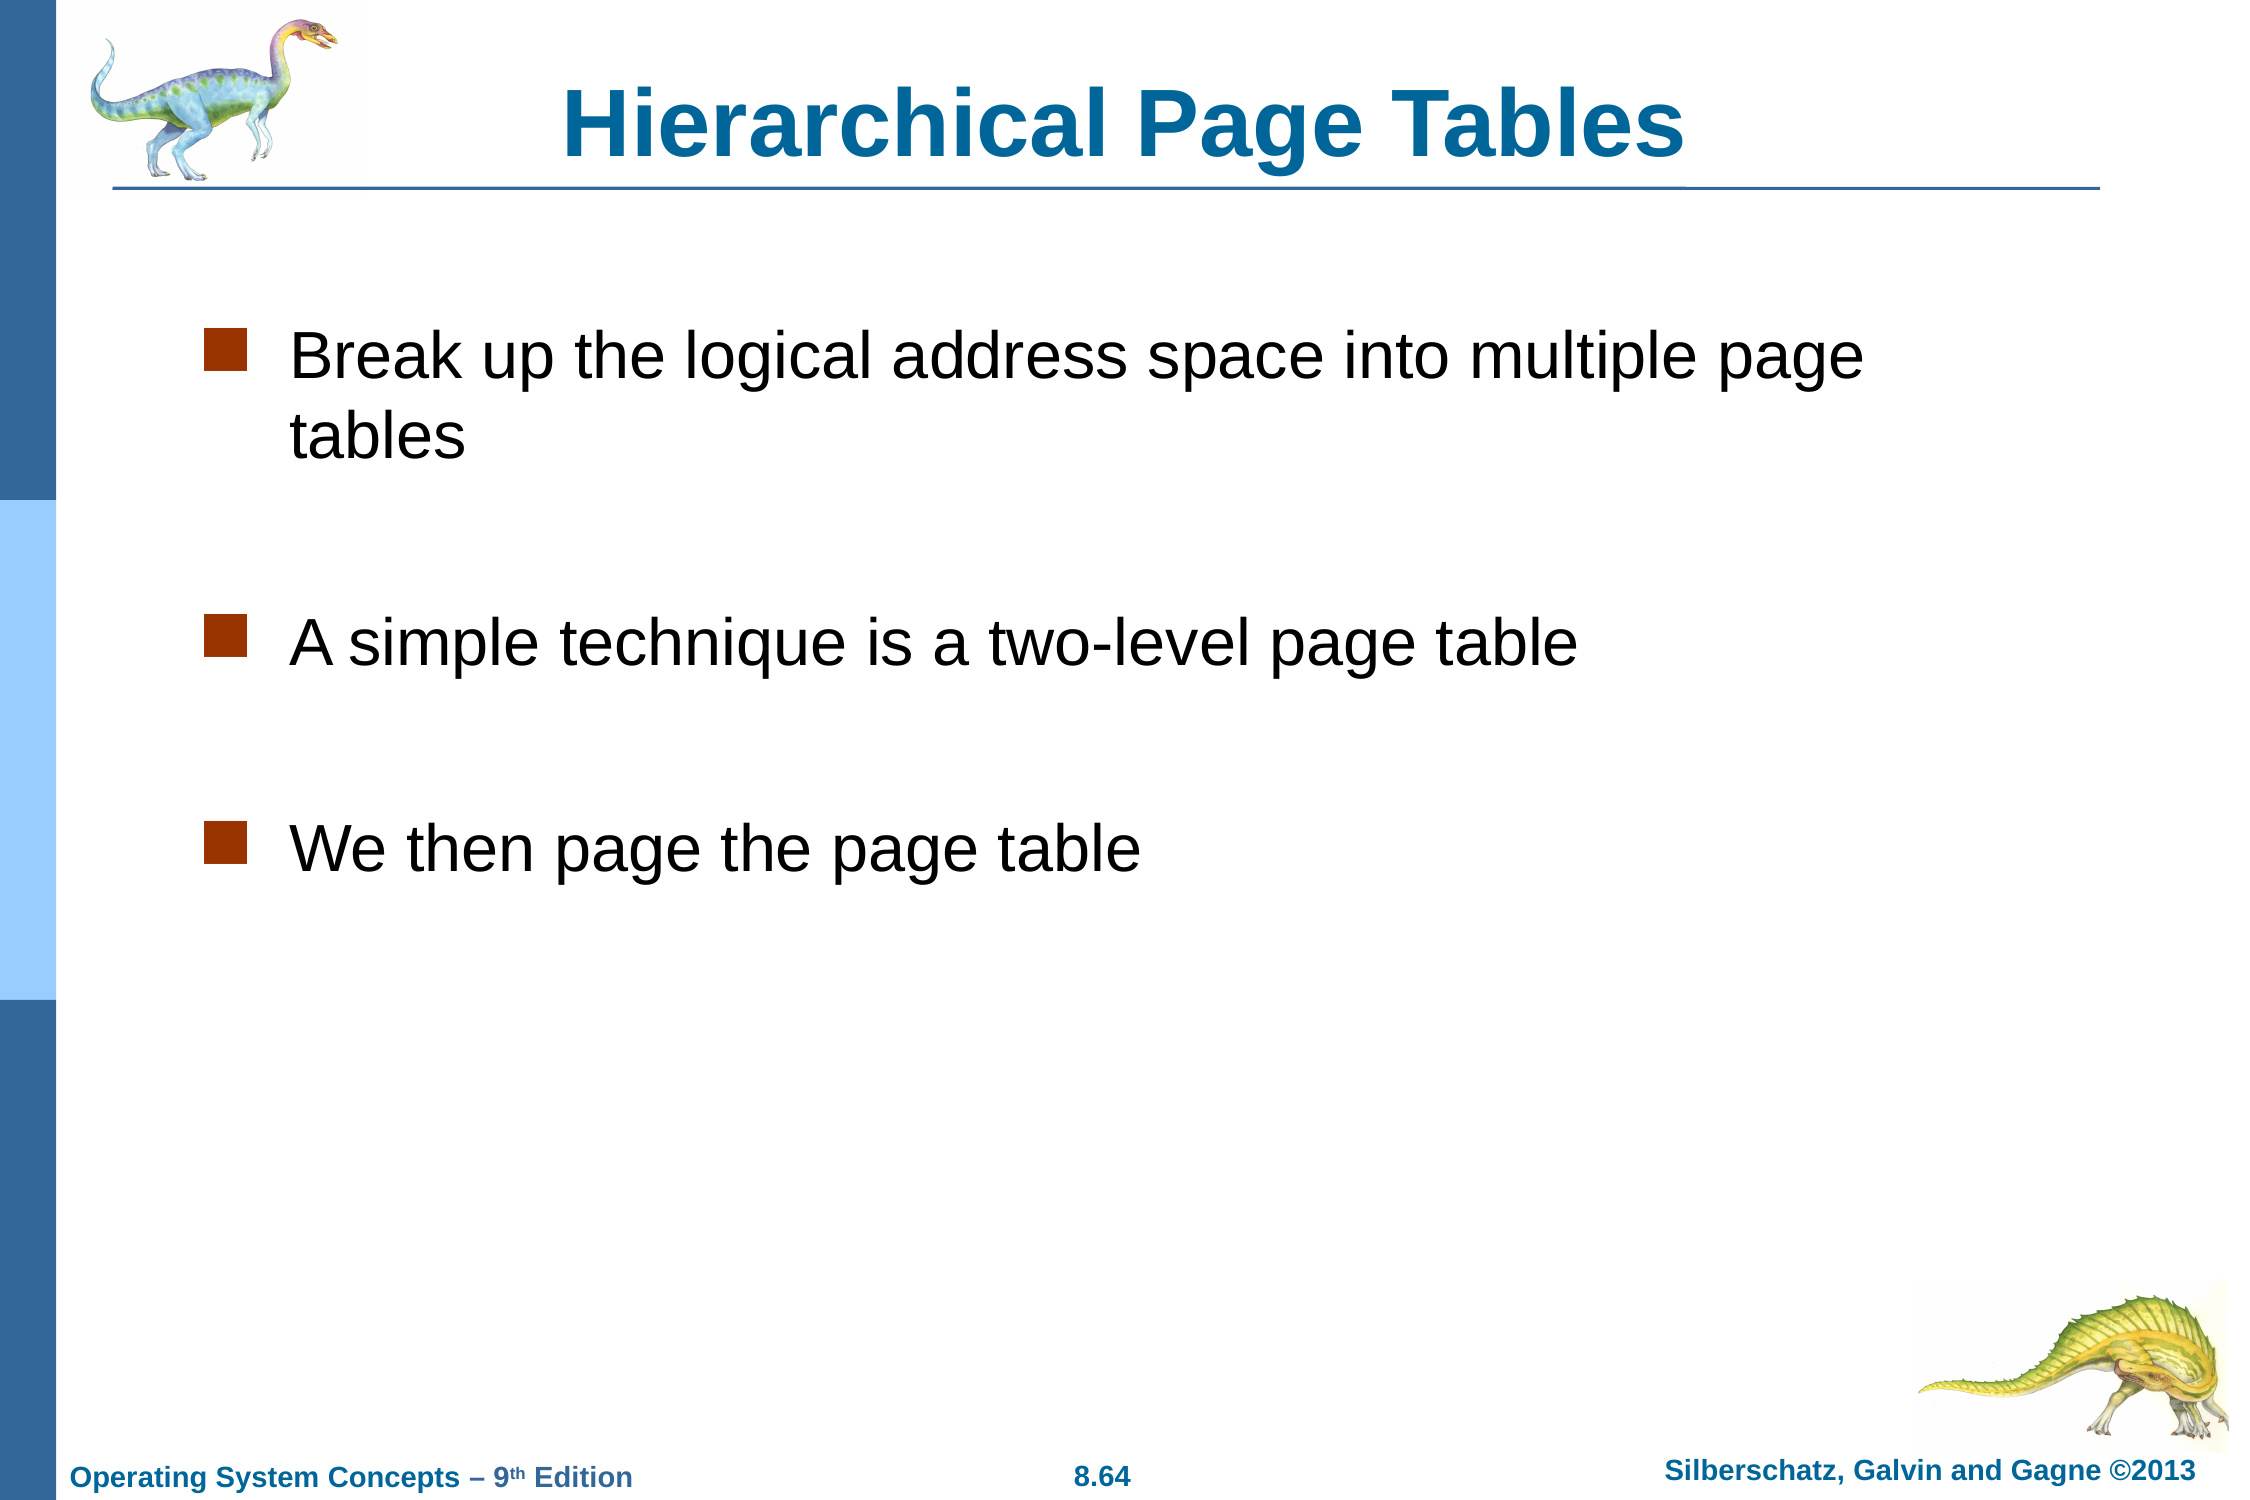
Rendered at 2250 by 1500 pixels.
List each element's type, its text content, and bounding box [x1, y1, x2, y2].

list Break up the logical address space into multiple page tables A simple technique is a two-level page table We then page the page table [187, 301, 1997, 1282]
title Hierarchical Page Tables [112, 60, 2138, 187]
picture [70, 0, 365, 199]
picture [1913, 1279, 2229, 1453]
